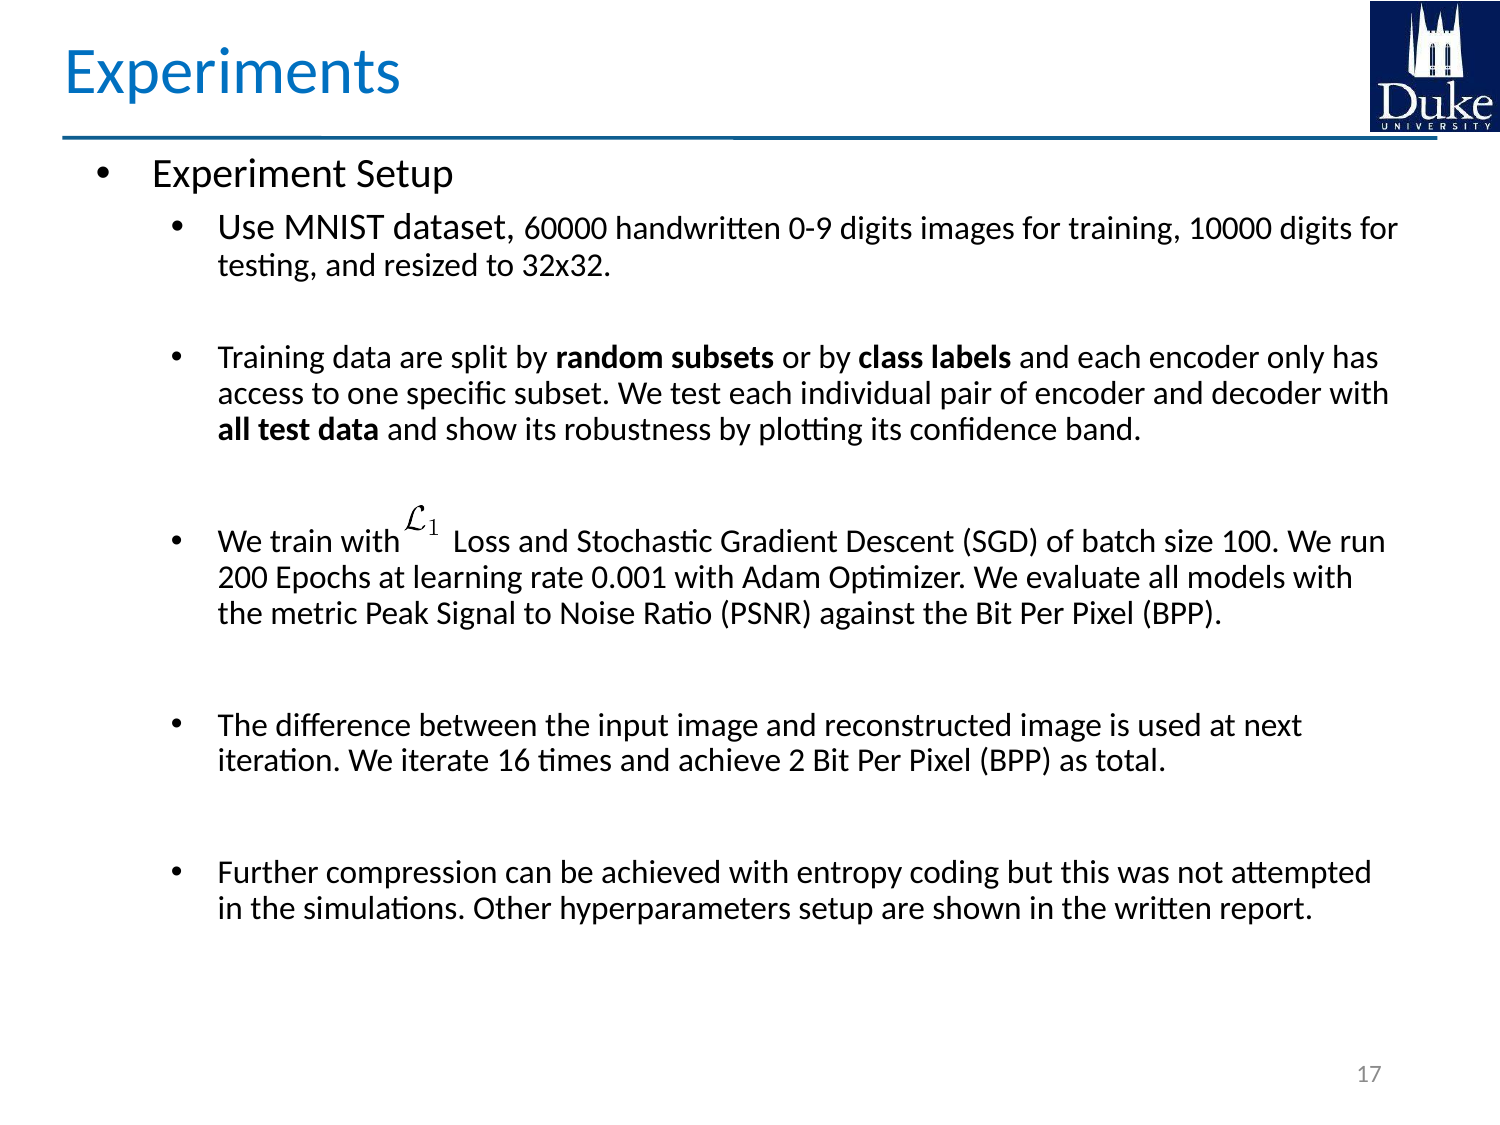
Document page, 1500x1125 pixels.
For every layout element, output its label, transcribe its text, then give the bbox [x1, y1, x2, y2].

text_box [1019, 818, 1050, 880]
list Experiment Setup Use MNIST dataset, 60000 handwritten 0-9 digits images for training, 10000 digits for testing, and resized to 32x32. Training data are split by random subsets or by class labels and each encoder only has access to one specific subset. We test each individual pair of encoder and decoder with all test data and show its robustness by plotting its confidence band. We train with Loss and Stochastic Gradient Descent (SGD) of batch size 100. We run 200 Epochs at learning rate 0.001 with Adam Optimizer. We evaluate all models with the metric Peak Signal to Noise Ratio (PSNR) against the Bit Per Pixel (BPP). The difference between the input image and reconstructed image is used at next iteration. We iterate 16 times and achieve 2 Bit Per Pixel (BPP) as total. Further compression can be achieved with entropy coding but this was not attempted in the simulations. Other hyperparameters setup are shown in the written report. [80, 144, 1421, 1084]
picture [1370, 1, 1500, 132]
text_box Experiments [49, 21, 1255, 122]
picture [404, 505, 438, 535]
slide_number 16 [1059, 1042, 1397, 1103]
